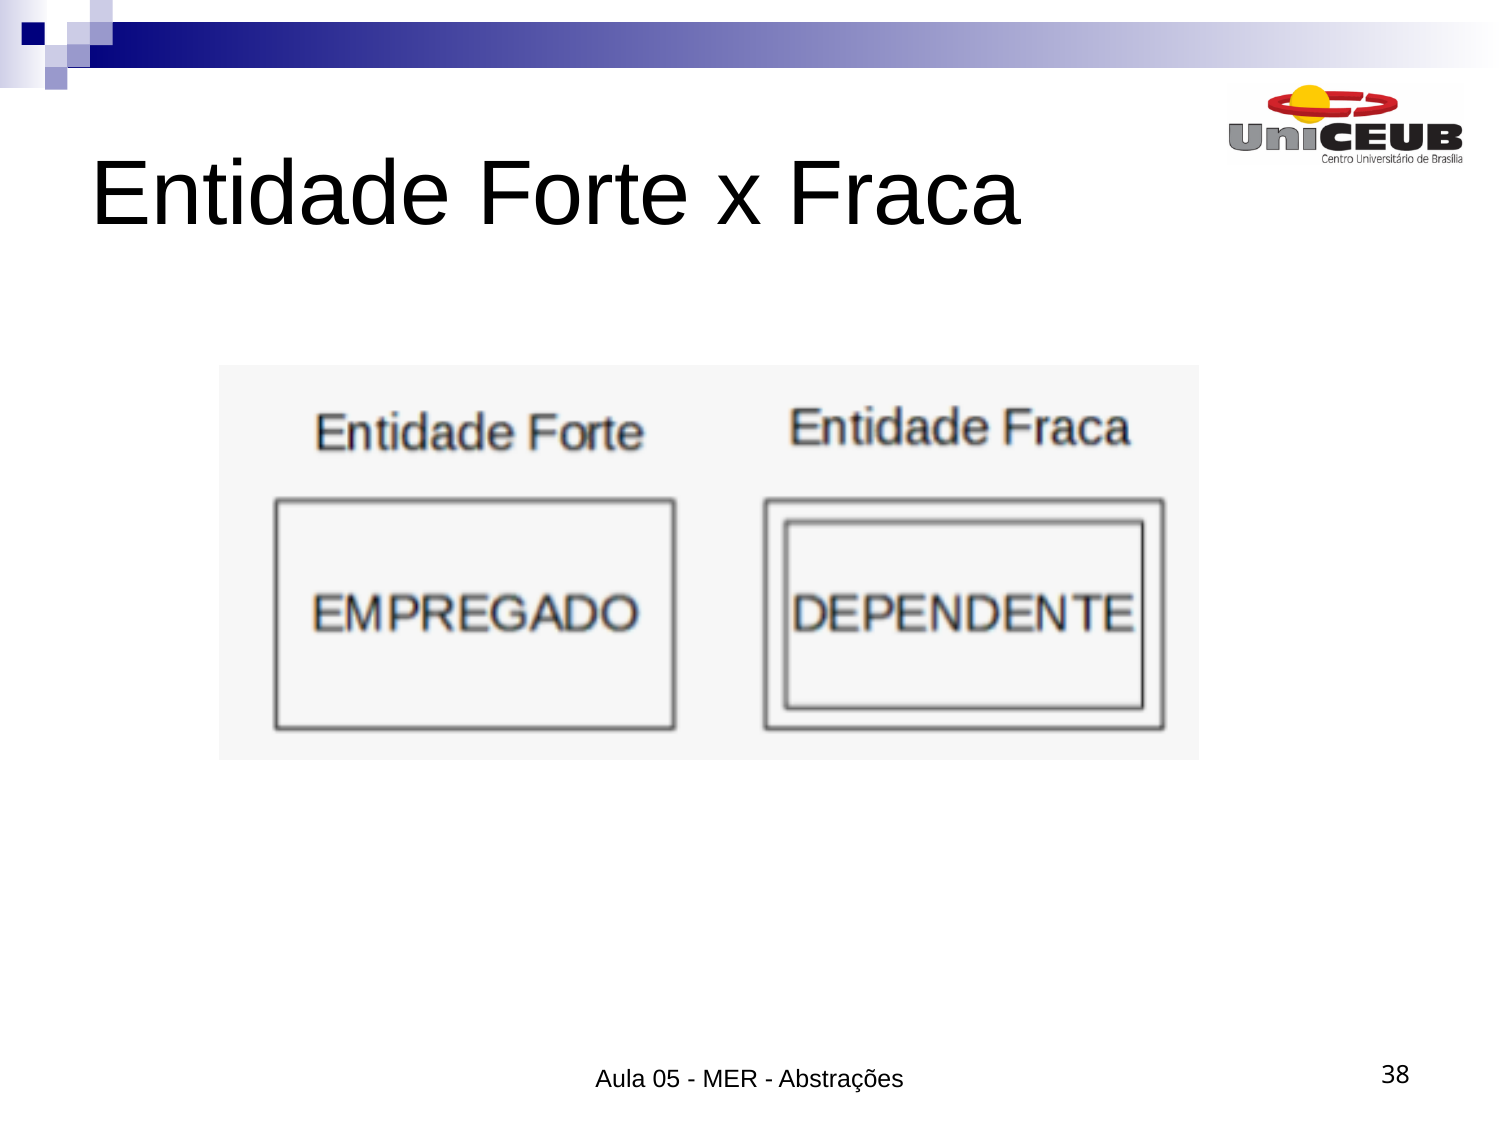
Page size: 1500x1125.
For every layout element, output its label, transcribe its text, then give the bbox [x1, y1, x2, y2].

picture [1227, 83, 1464, 165]
title Entidade Forte x Fraca [75, 75, 1425, 300]
picture [218, 365, 1200, 760]
text_box ‹#› [1074, 1024, 1425, 1100]
footer Aula 05 - MER - Abstrações [512, 1025, 988, 1100]
